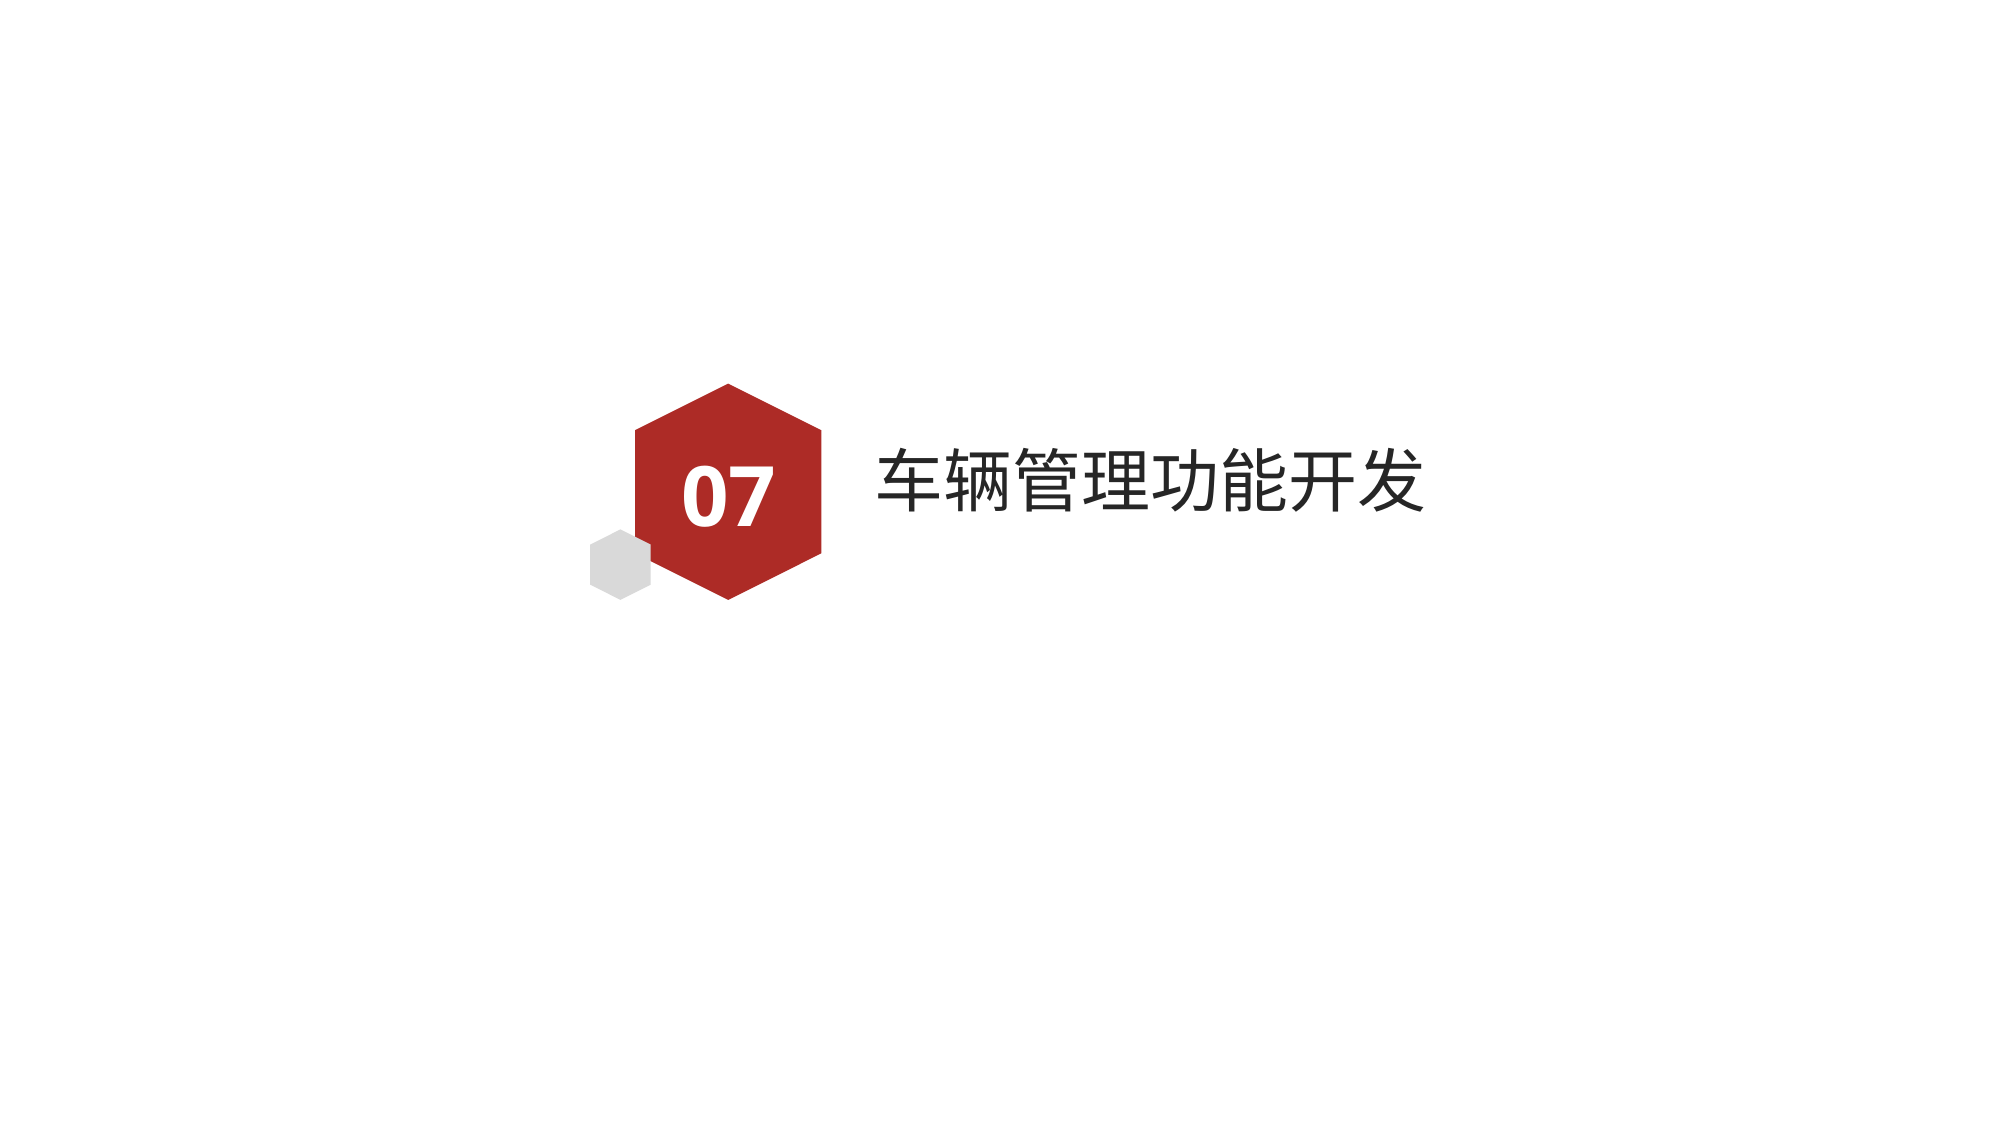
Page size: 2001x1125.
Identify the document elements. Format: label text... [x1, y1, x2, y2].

title 车辆管理功能开发 [859, 439, 1963, 530]
list 07 [636, 404, 822, 594]
